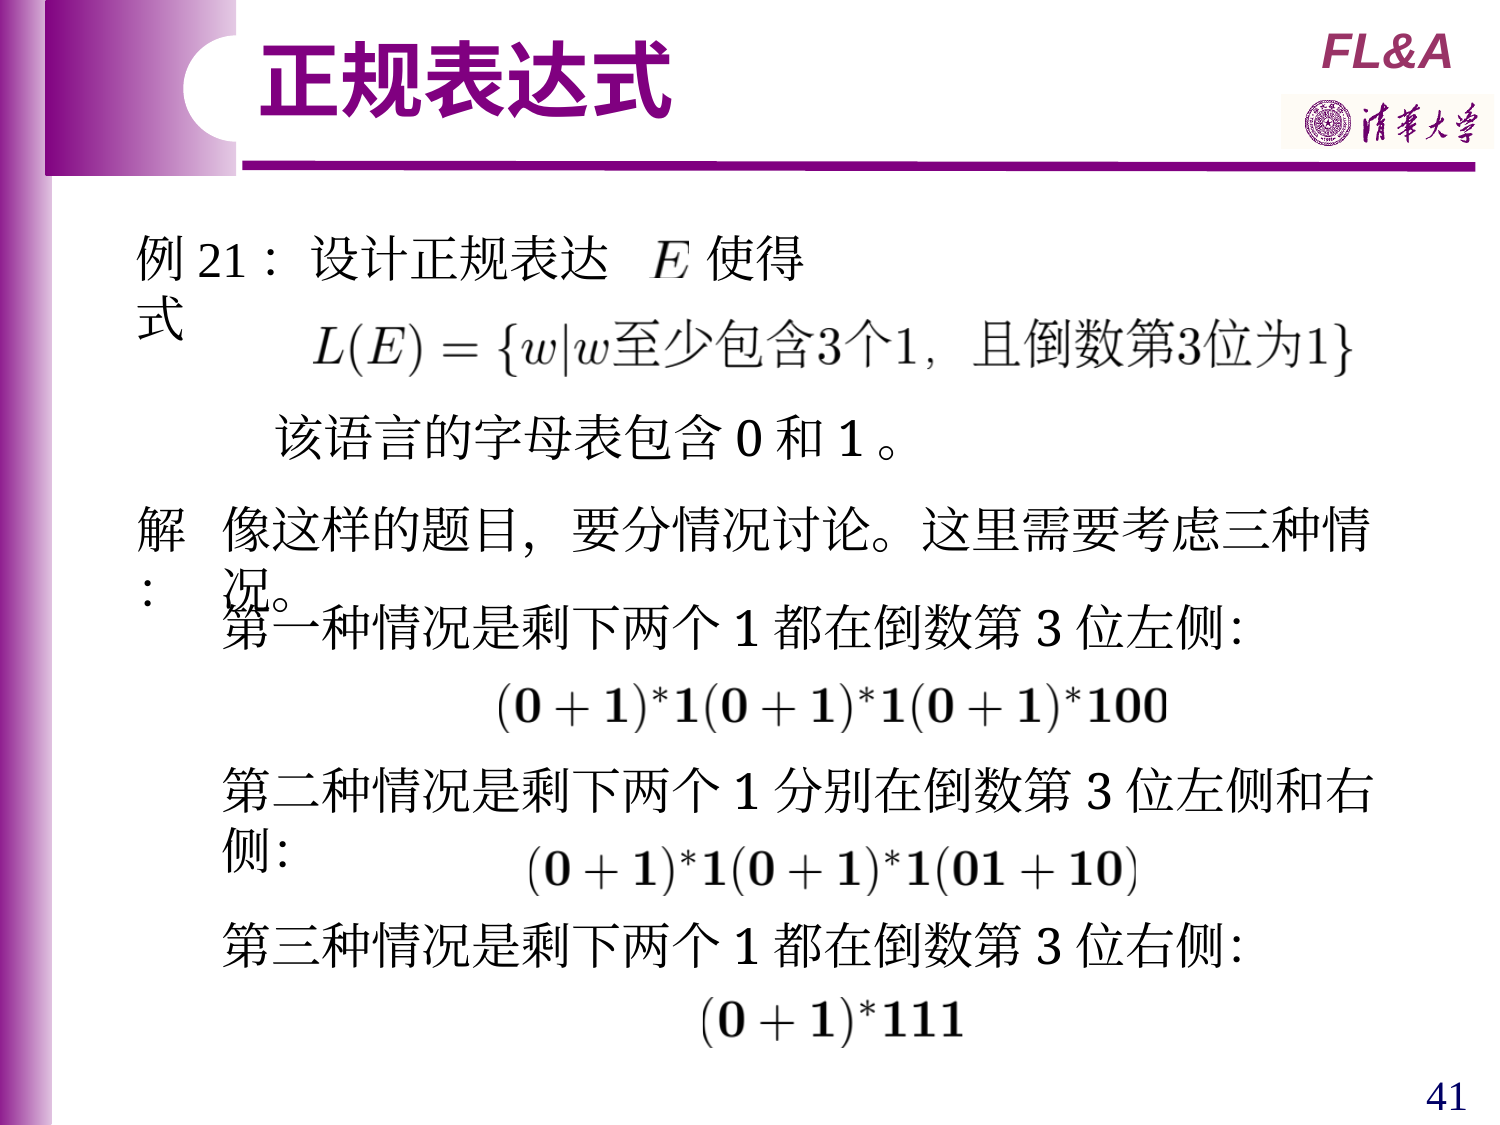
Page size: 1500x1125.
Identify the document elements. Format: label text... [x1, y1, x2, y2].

picture [312, 317, 1353, 377]
text_box 第一种情况是剩下两个1都在倒数第3位左侧： [206, 589, 1329, 664]
text_box 第二种情况是剩下两个1分别在倒数第3位左侧和右侧： [206, 752, 1424, 887]
picture [498, 683, 1167, 734]
picture [702, 996, 963, 1048]
text_box 正规表达式 [242, 32, 689, 137]
picture [1281, 94, 1495, 149]
picture [648, 240, 690, 278]
text_box 41 [1411, 1061, 1500, 1125]
text_box 解： [121, 491, 206, 627]
text_box 该语言的字母表包含0和1。 [258, 398, 1299, 474]
picture [529, 846, 1136, 896]
text_box 例21：设计正规表达式 [120, 219, 668, 355]
text_box 第三种情况是剩下两个1都在倒数第3位右侧： [206, 906, 1424, 982]
text_box 使得 [690, 219, 833, 295]
text_box 像这样的题目，要分情况讨论。这里需要考虑三种情况。 [206, 491, 1471, 627]
